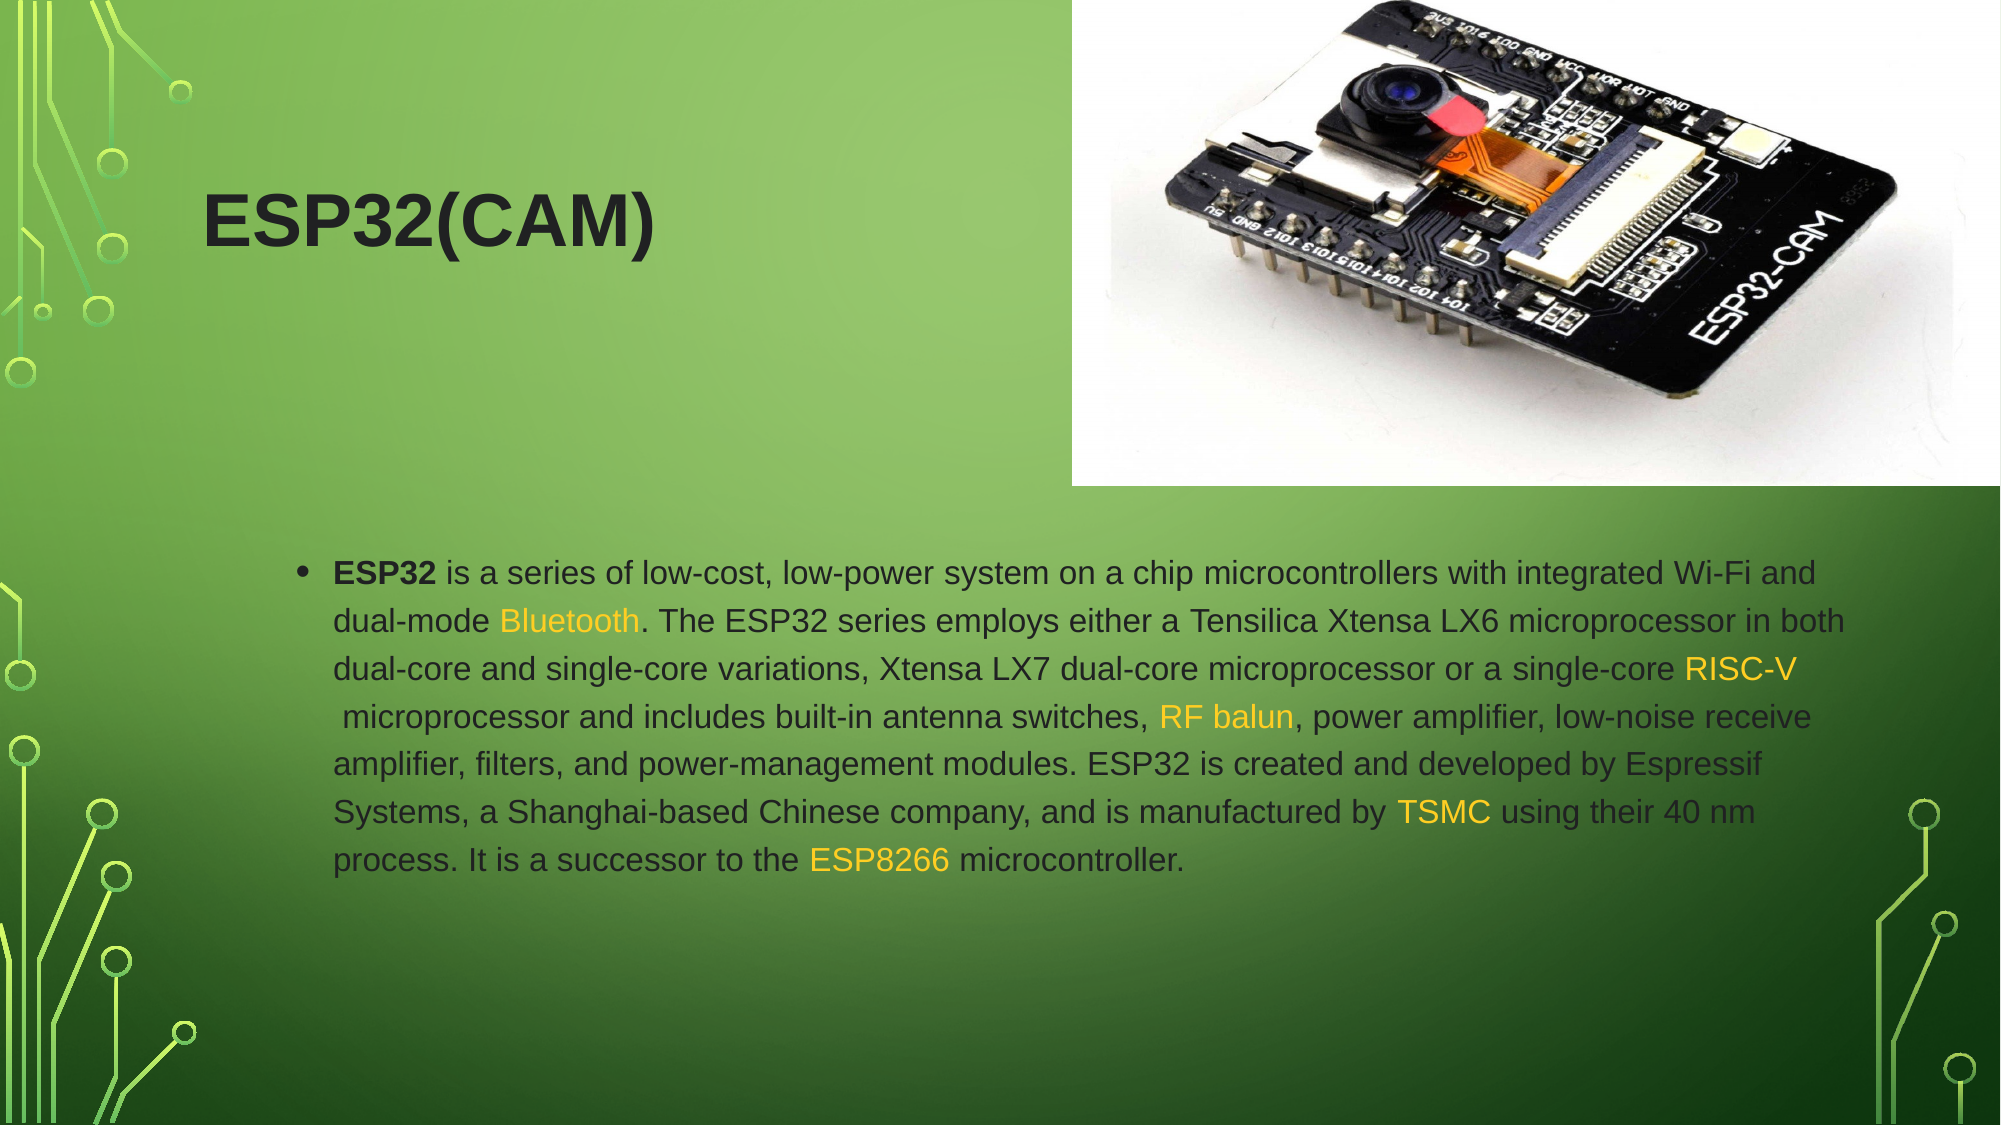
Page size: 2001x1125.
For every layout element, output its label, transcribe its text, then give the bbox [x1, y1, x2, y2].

picture [1072, 0, 2000, 486]
title ESP32(cam) [187, 101, 1072, 344]
list ESP32 is a series of low-cost, low-power system on a chip microcontrollers with integrated Wi-Fi and dual-mode Bluetooth. The ESP32 series employs either a Tensilica Xtensa LX6 microprocessor in both dual-core and single-core variations, Xtensa LX7 dual-core microprocessor or a single-core RISC-V microprocessor and includes built-in antenna switches, RF balun, power amplifier, low-noise receive amplifier, filters, and power-management modules. ESP32 is created and developed by Espressif Systems, a Shanghai-based Chinese company, and is manufactured by TSMC using their 40 nm process. It is a successor to the ESP8266 microcontroller. [280, 535, 1906, 897]
